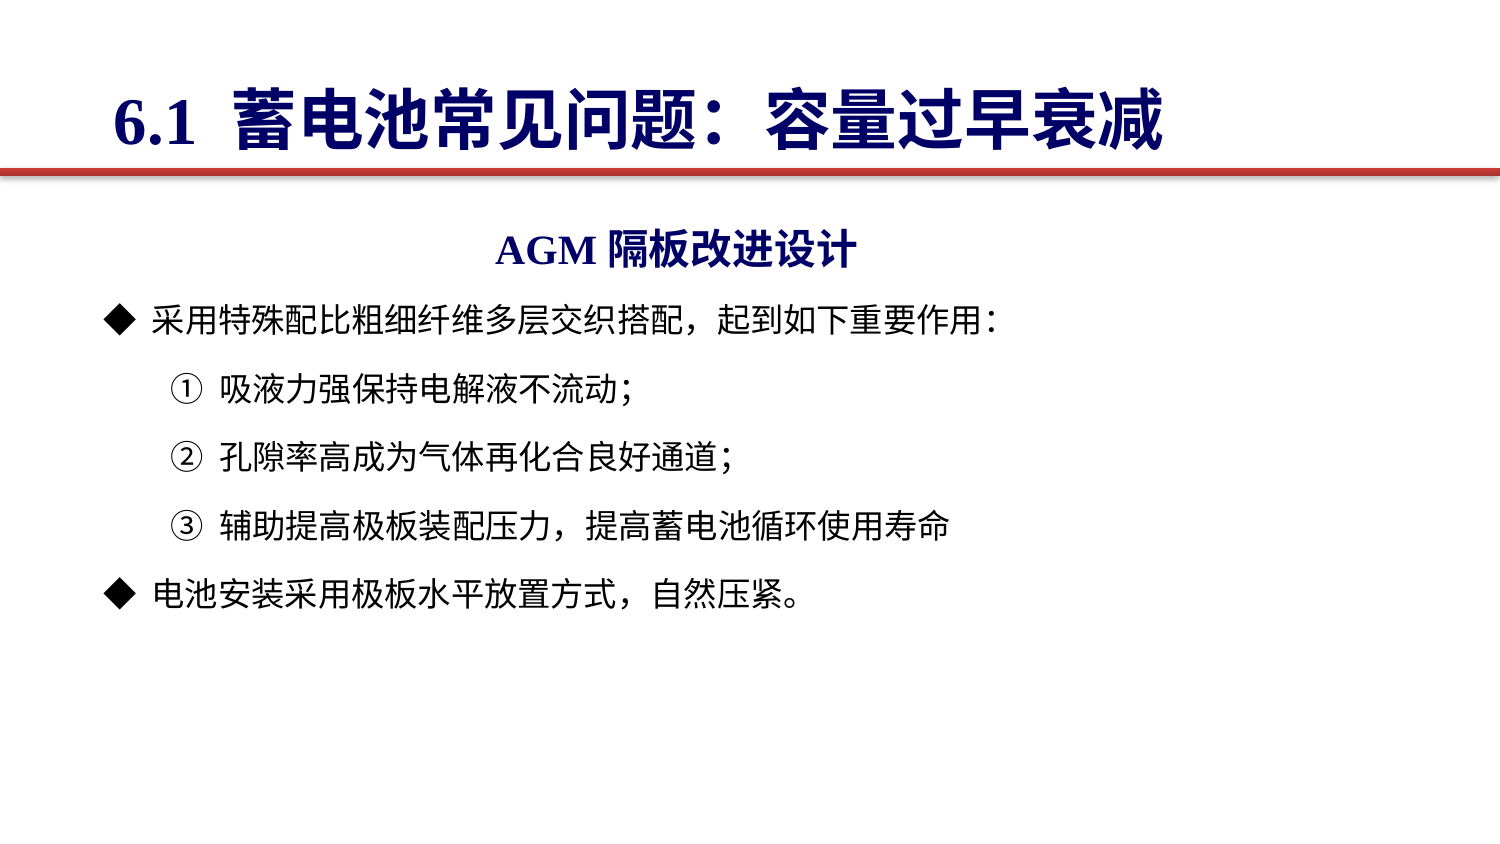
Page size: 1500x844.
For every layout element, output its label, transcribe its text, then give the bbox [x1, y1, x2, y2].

text_box AGM隔板改进设计 [469, 215, 883, 280]
text_box 6.1 蓄电池常见问题：容量过早衰减 [0, 70, 1180, 166]
text_box ◆ 采用特殊配比粗细纤维多层交织搭配，起到如下重要作用： ① 吸液力强保持电解液不流动； ② 孔隙率高成为气体再化合良好通道； ③ 辅助提高极板装配压力，提高蓄电池循环使用寿命 ◆ 电池安装采用极板水平放置方式，自然压紧。 [88, 280, 1445, 621]
text_box [0, 168, 1500, 176]
